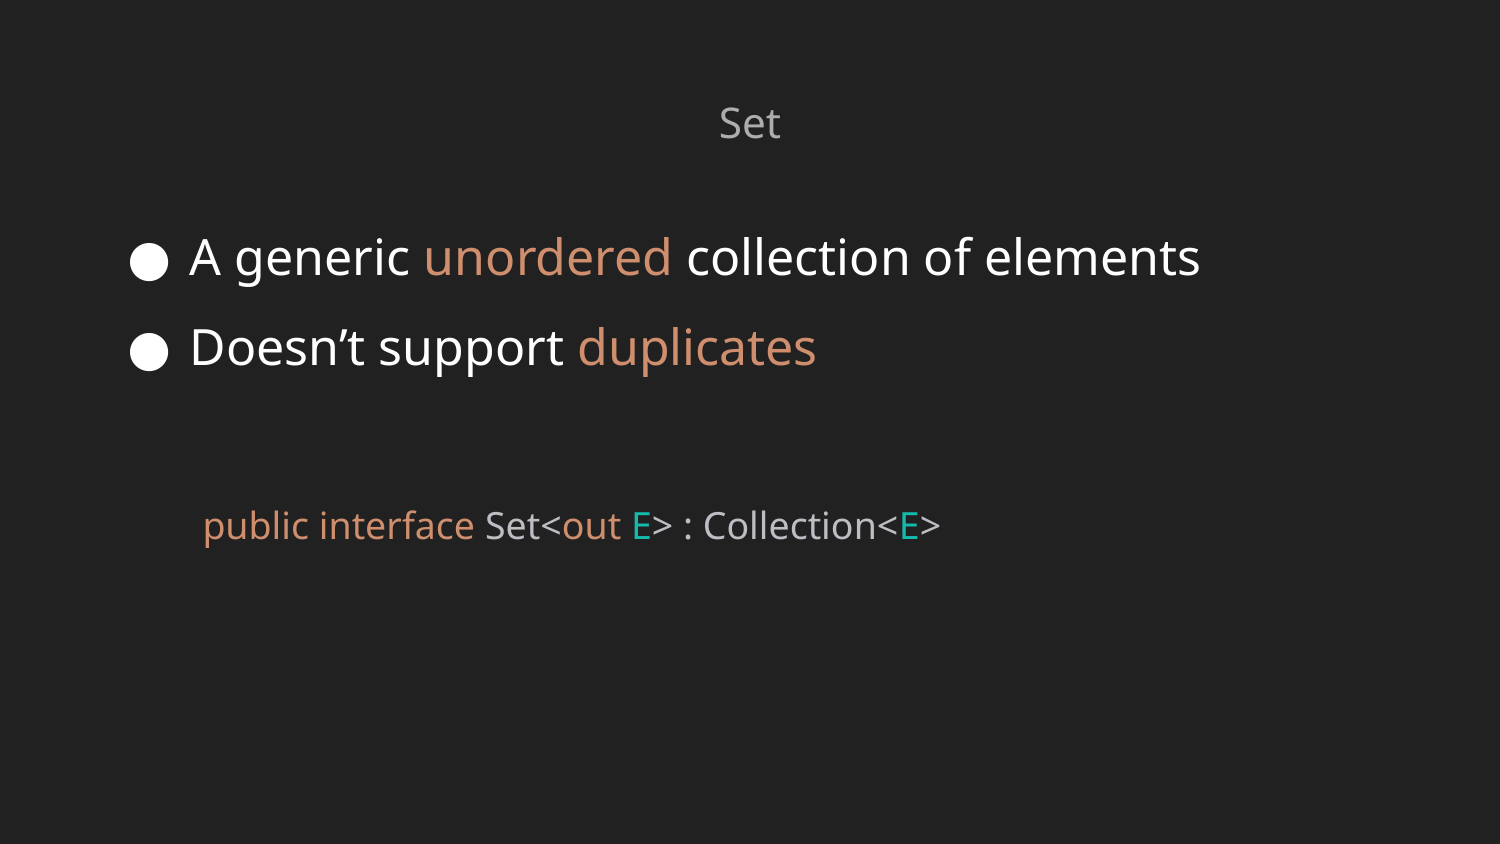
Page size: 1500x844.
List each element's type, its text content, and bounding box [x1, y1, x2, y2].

text_box A generic unordered collection of elements Doesn’t support duplicates [99, 201, 1401, 395]
text_box public interface Set<out E> : Collection<E> [187, 486, 1455, 562]
subtitle Set [428, 91, 1072, 152]
